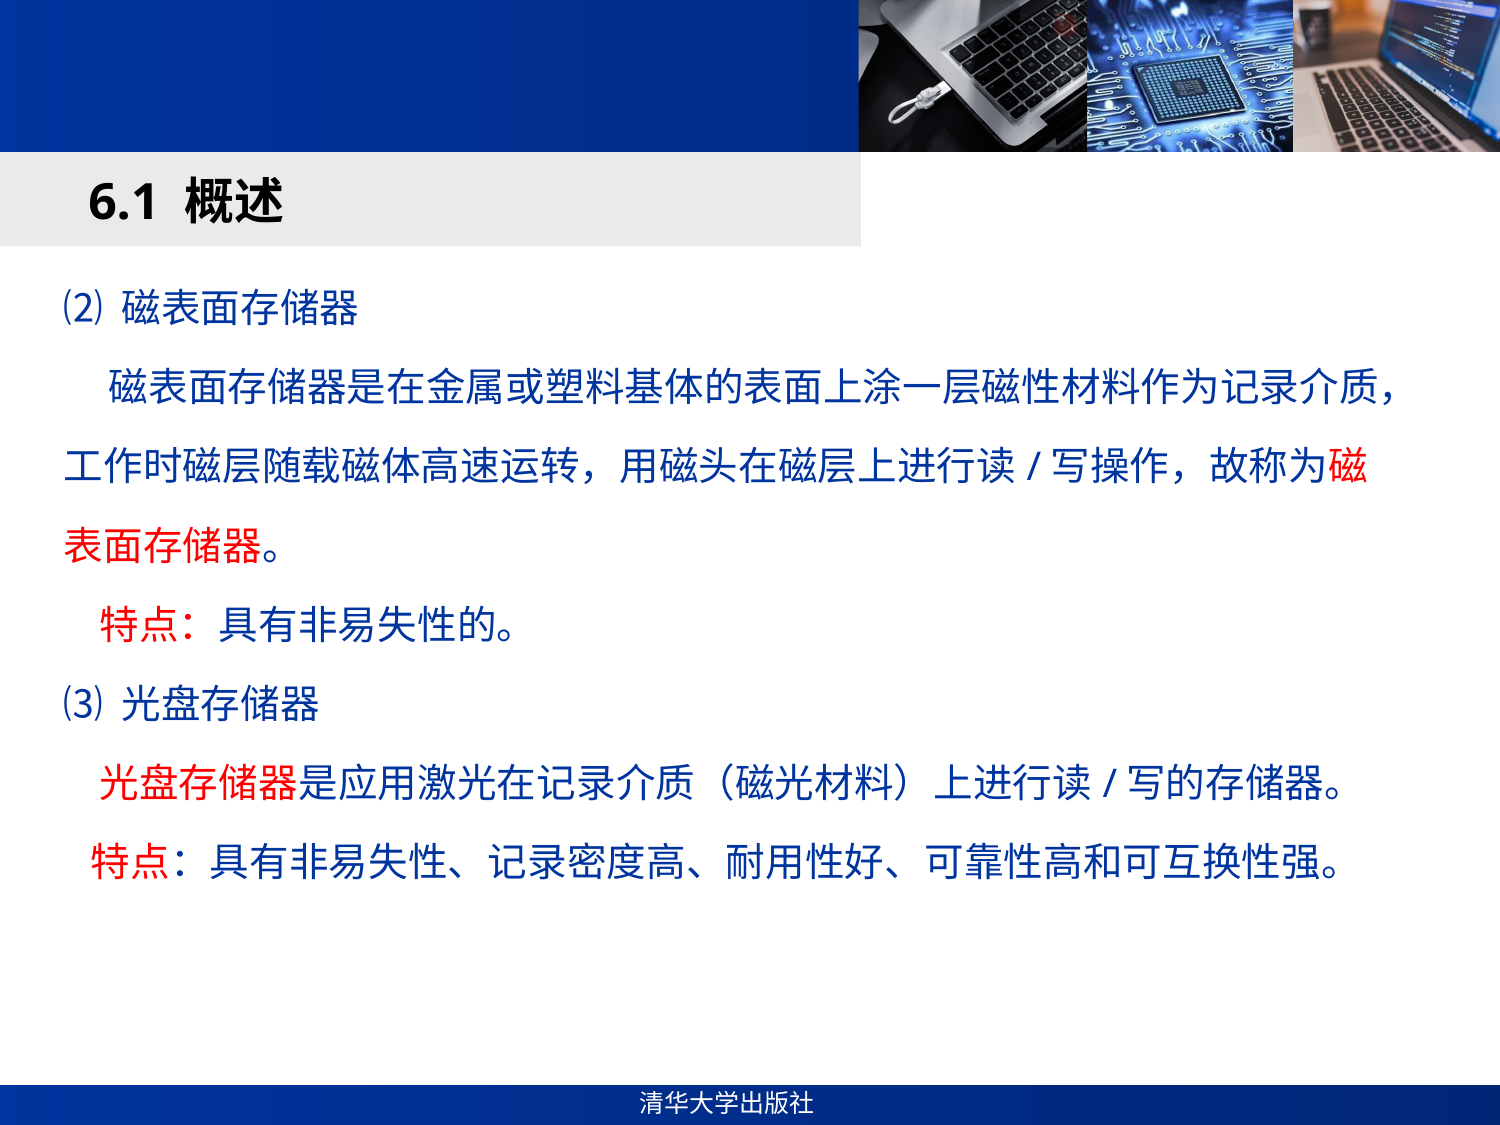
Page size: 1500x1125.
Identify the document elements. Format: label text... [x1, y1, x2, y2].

picture [858, 0, 1500, 152]
text_box ⑵ 磁表面存储器 磁表面存储器是在金属或塑料基体的表面上涂一层磁性材料作为记录介质，工作时磁层随载磁体高速运转，用磁头在磁层上进行读/写操作，故称为磁表面存储器。 特点：具有非易失性的。 ⑶ 光盘存储器 光盘存储器是应用激光在记录介质（磁光材料）上进行读/写的存储器。 特点：具有非易失性、记录密度高、耐用性好、可靠性高和可互换性强。 [48, 244, 1417, 971]
list 6.1 概述 [73, 162, 526, 258]
